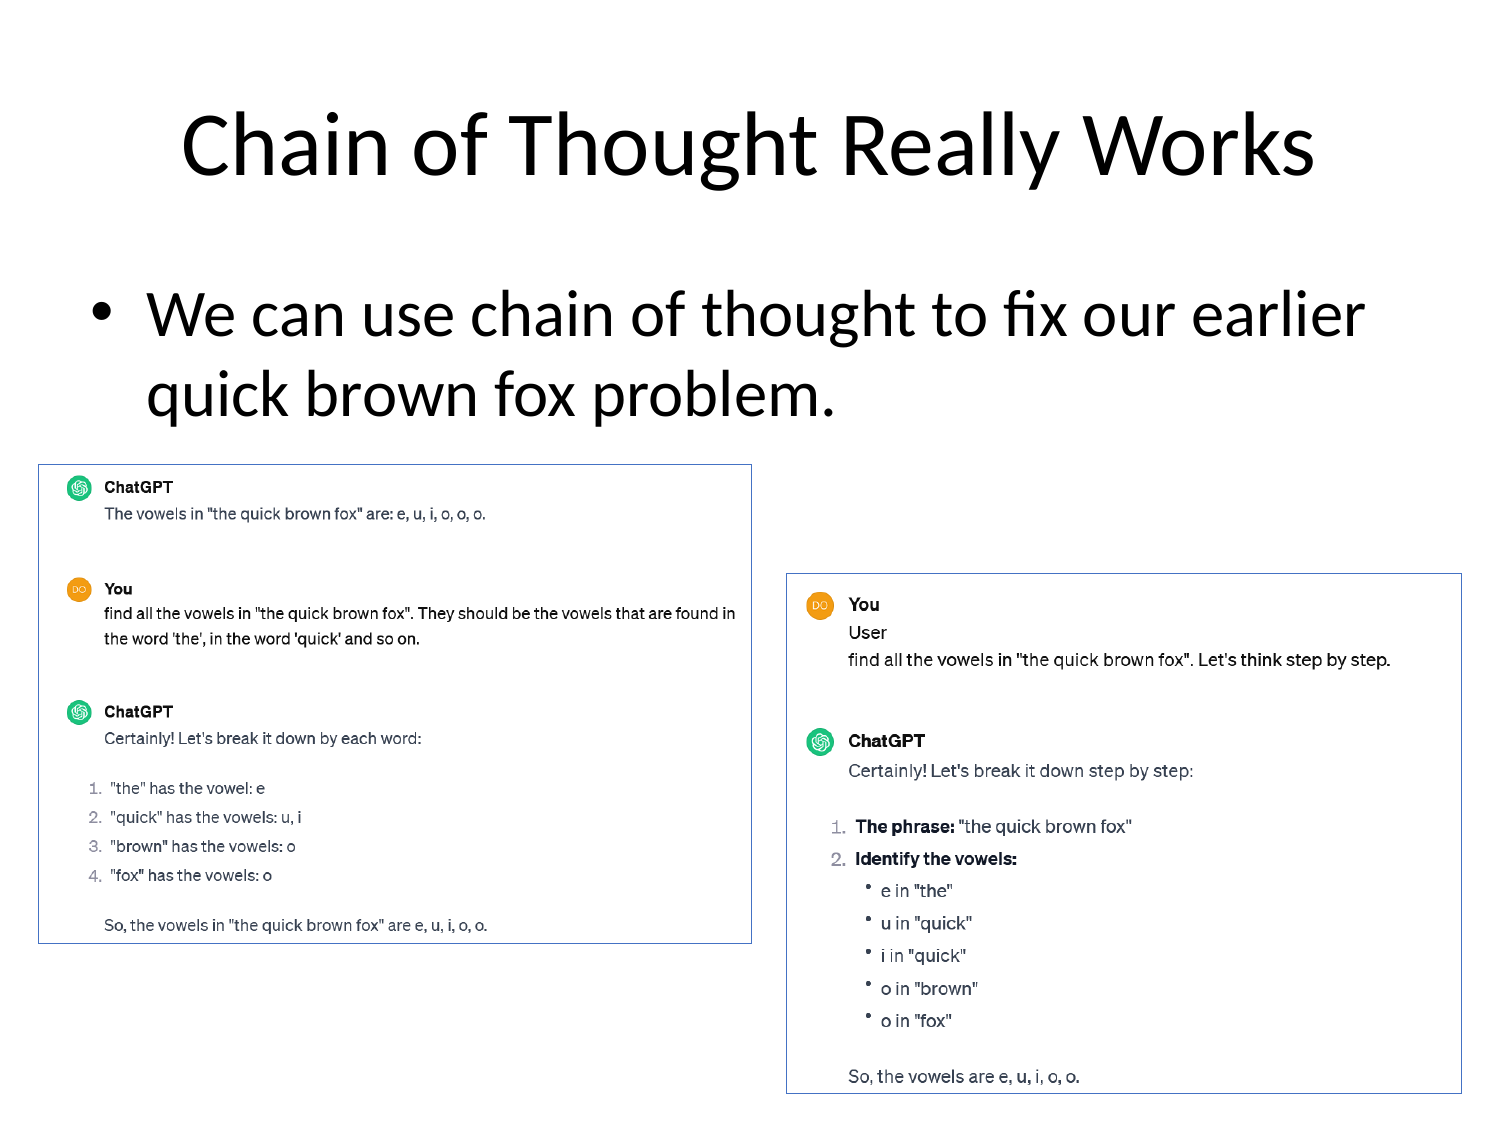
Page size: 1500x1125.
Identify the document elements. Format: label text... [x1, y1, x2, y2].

title Chain of Thought Really Works [75, 45, 1425, 233]
picture [38, 464, 752, 945]
picture [786, 572, 1463, 1094]
list We can use chain of thought to fix our earlier quick brown fox problem. [75, 262, 1425, 552]
